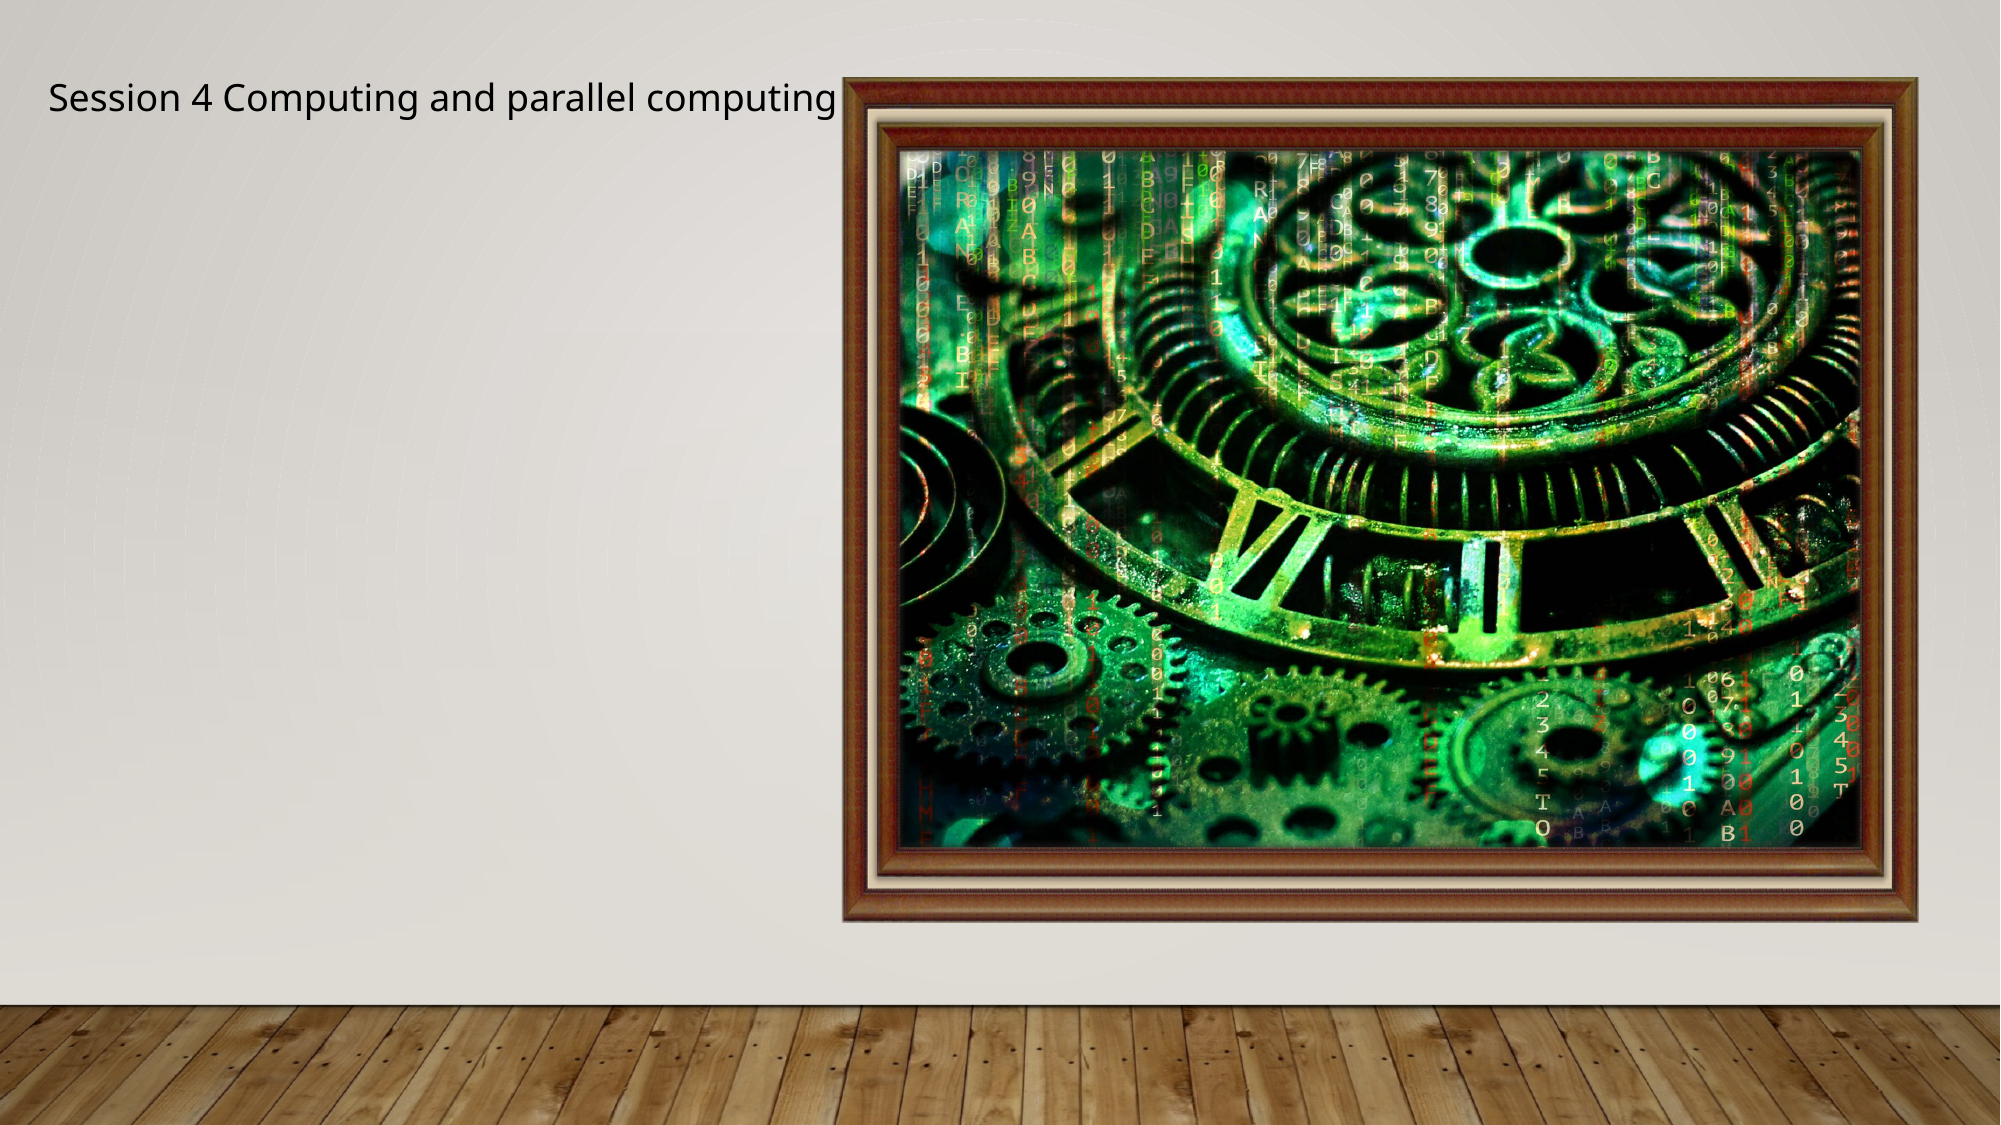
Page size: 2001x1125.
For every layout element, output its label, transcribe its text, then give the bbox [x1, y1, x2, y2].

picture [841, 77, 1919, 923]
text_box Session 4 Computing and parallel computing [33, 66, 853, 127]
picture [0, 1005, 2000, 1125]
